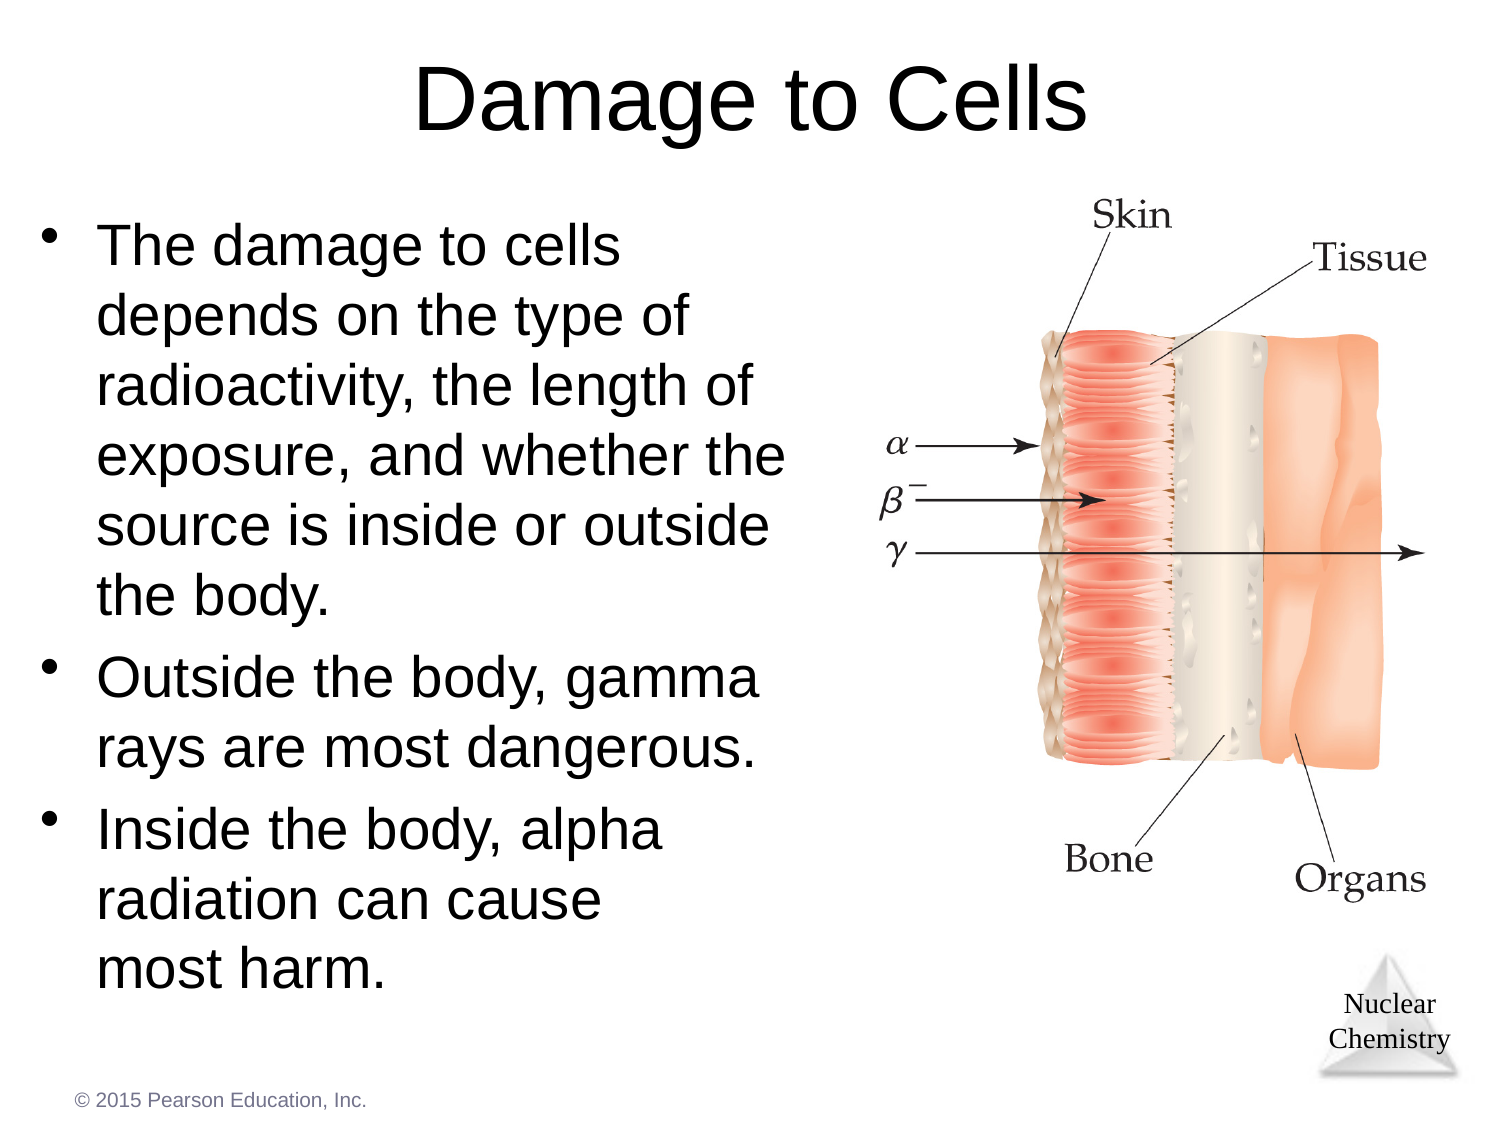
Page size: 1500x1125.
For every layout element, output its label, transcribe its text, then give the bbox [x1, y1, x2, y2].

title Damage to Cells [1, 0, 1500, 188]
picture [871, 190, 1500, 1125]
list The damage to cells depends on the type of radioactivity, the length of exposure, and whether the source is inside or outside the body. Outside the body, gamma rays are most dangerous. Inside the body, alpha radiation can cause most harm. [24, 199, 872, 1026]
